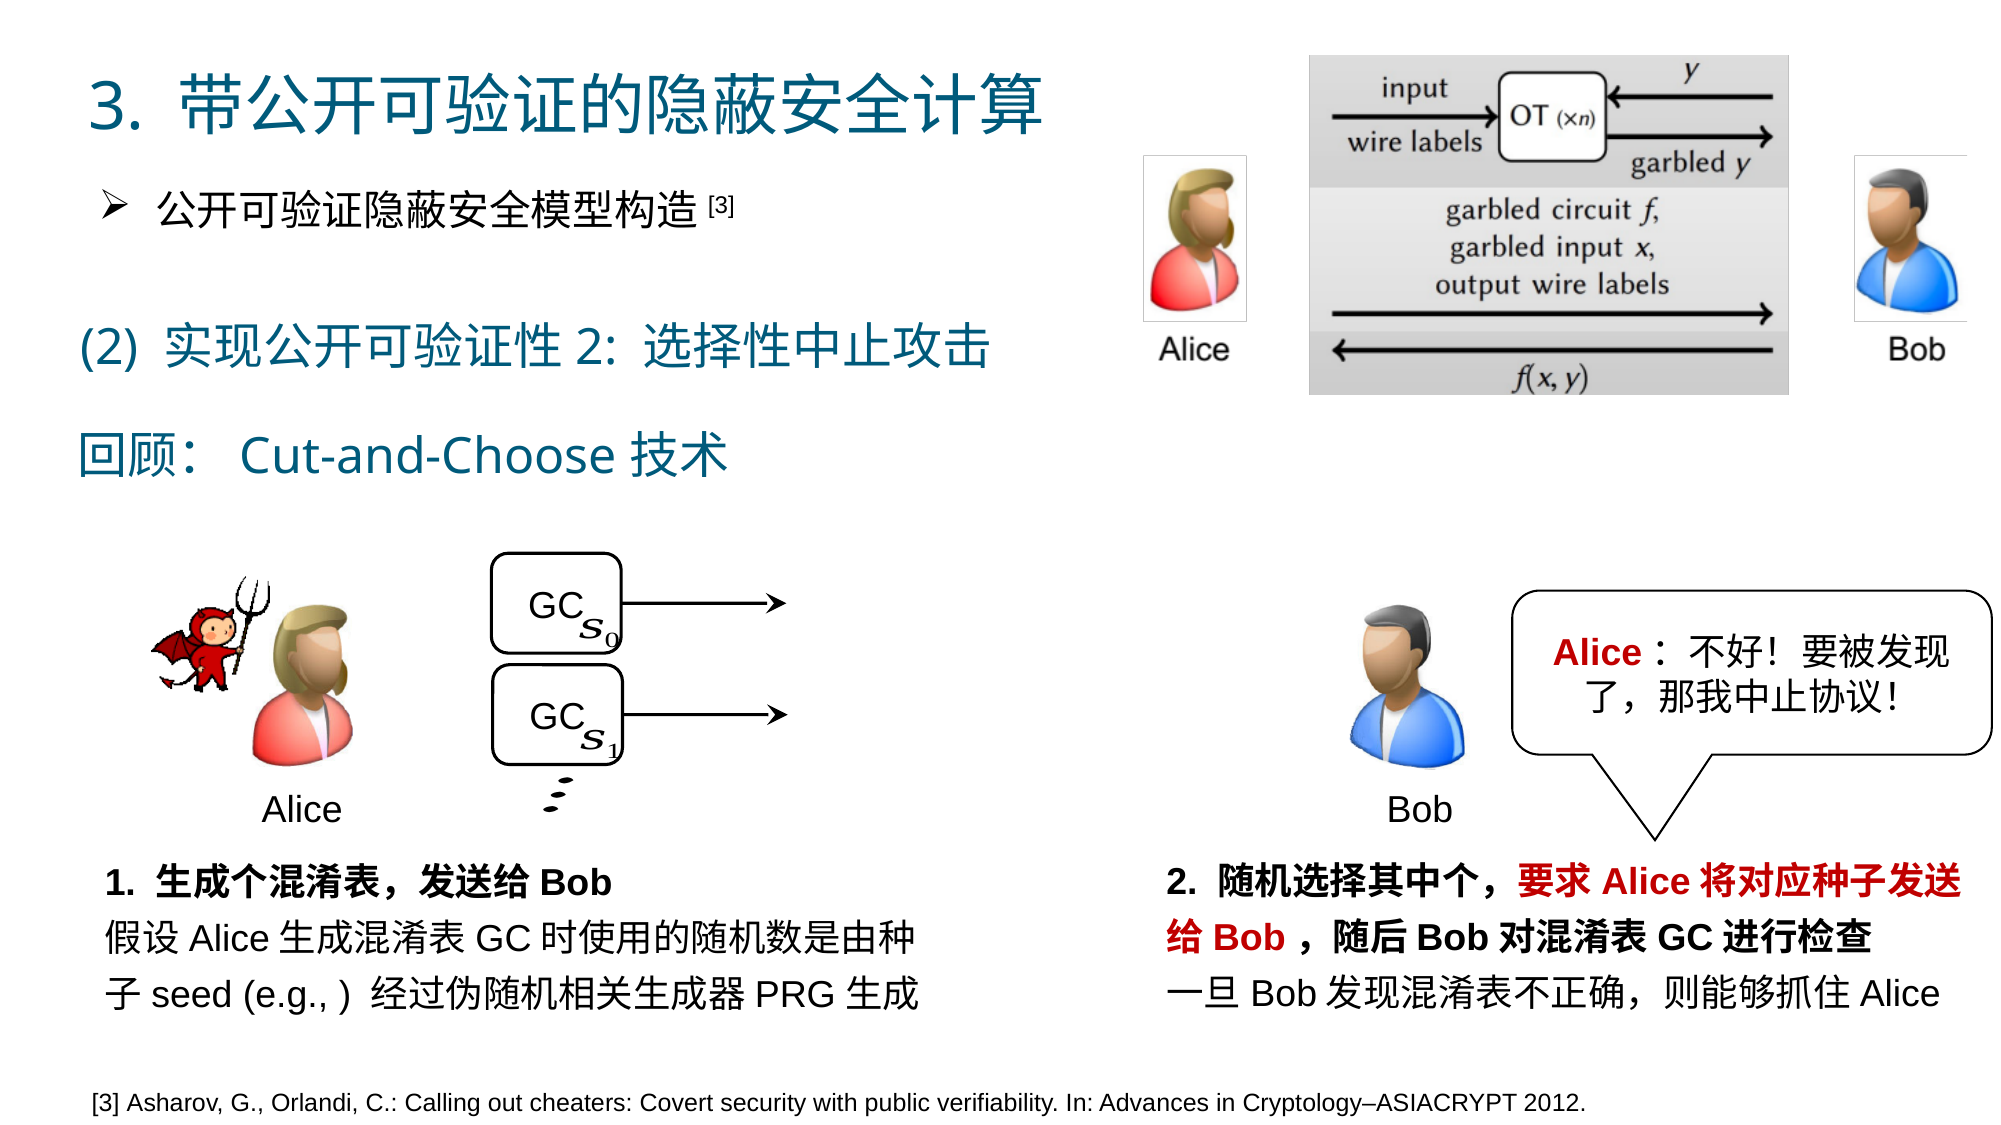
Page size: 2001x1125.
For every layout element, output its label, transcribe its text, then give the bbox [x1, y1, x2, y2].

picture [151, 575, 361, 778]
text_box Alice：不好！要被发现了，那我中止协议！ [1512, 590, 1992, 841]
text_box GC [491, 663, 624, 766]
picture [1348, 590, 1478, 778]
text_box [3] Asharov, G., Orlandi, C.: Calling out cheaters: Covert security with public verifiability. In: Advances in Cryptology–ASIACRYPT 2012. [76, 1079, 1922, 1125]
text_box 3. 带公开可验证的隐蔽安全计算 [73, 55, 1061, 150]
text_box 回顾：Cut-and-Choose技术 [63, 416, 745, 491]
text_box (2) 实现公开可验证性2: 选择性中止攻击 [65, 307, 1008, 382]
text_box Bob [1361, 778, 1478, 838]
text_box GC [490, 552, 623, 655]
text_box Alice [244, 778, 361, 838]
text_box 公开可验证隐蔽安全模型构造[3] [84, 176, 750, 242]
picture [1138, 55, 1968, 395]
